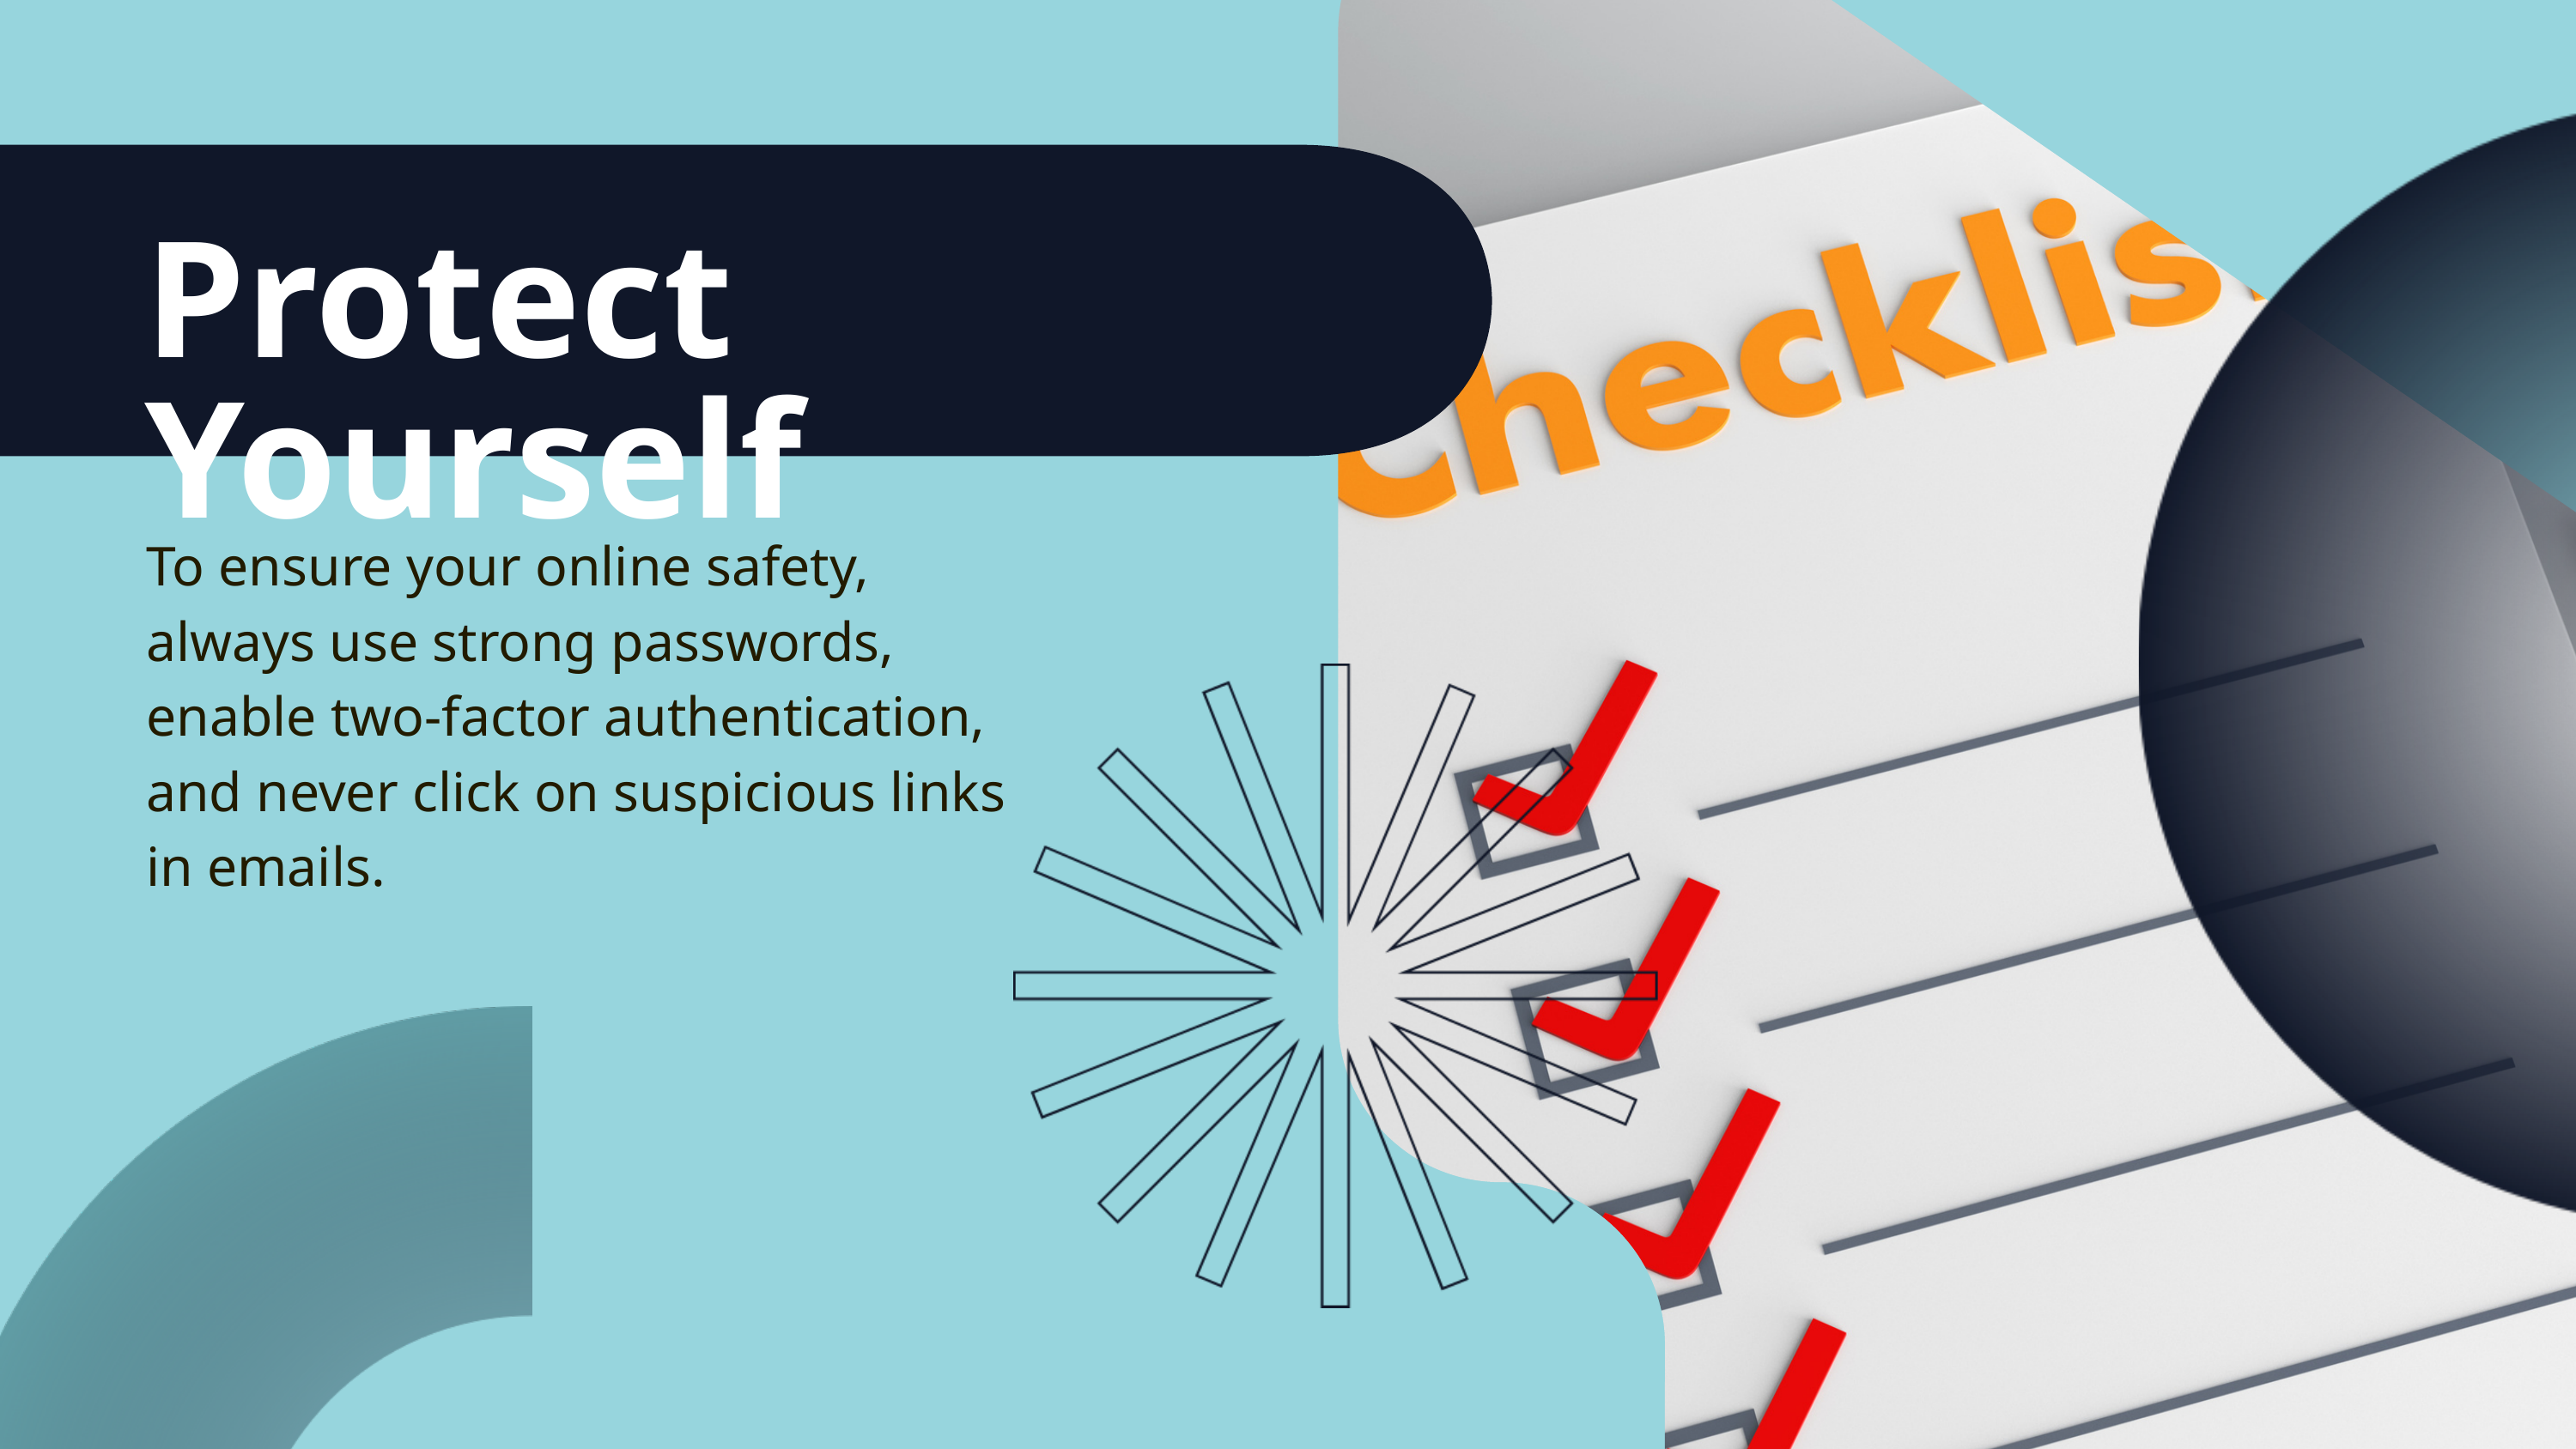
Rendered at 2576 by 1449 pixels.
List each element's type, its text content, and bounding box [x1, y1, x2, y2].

text_box [1013, 664, 1334, 1308]
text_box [1338, 0, 2576, 1449]
text_box Protect Yourself [144, 228, 443, 551]
text_box To ensure your online safety, always use strong passwords, enable two-factor authentication, and never click on suspicious links in emails. [146, 521, 443, 897]
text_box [447, 0, 760, 1190]
text_box [0, 1006, 532, 1449]
text_box To ensure your online safety, always use strong passwords, enable two-factor authentication, and never click on suspicious links in emails. [766, 521, 1015, 897]
text_box Protect Yourself [766, 228, 1334, 551]
